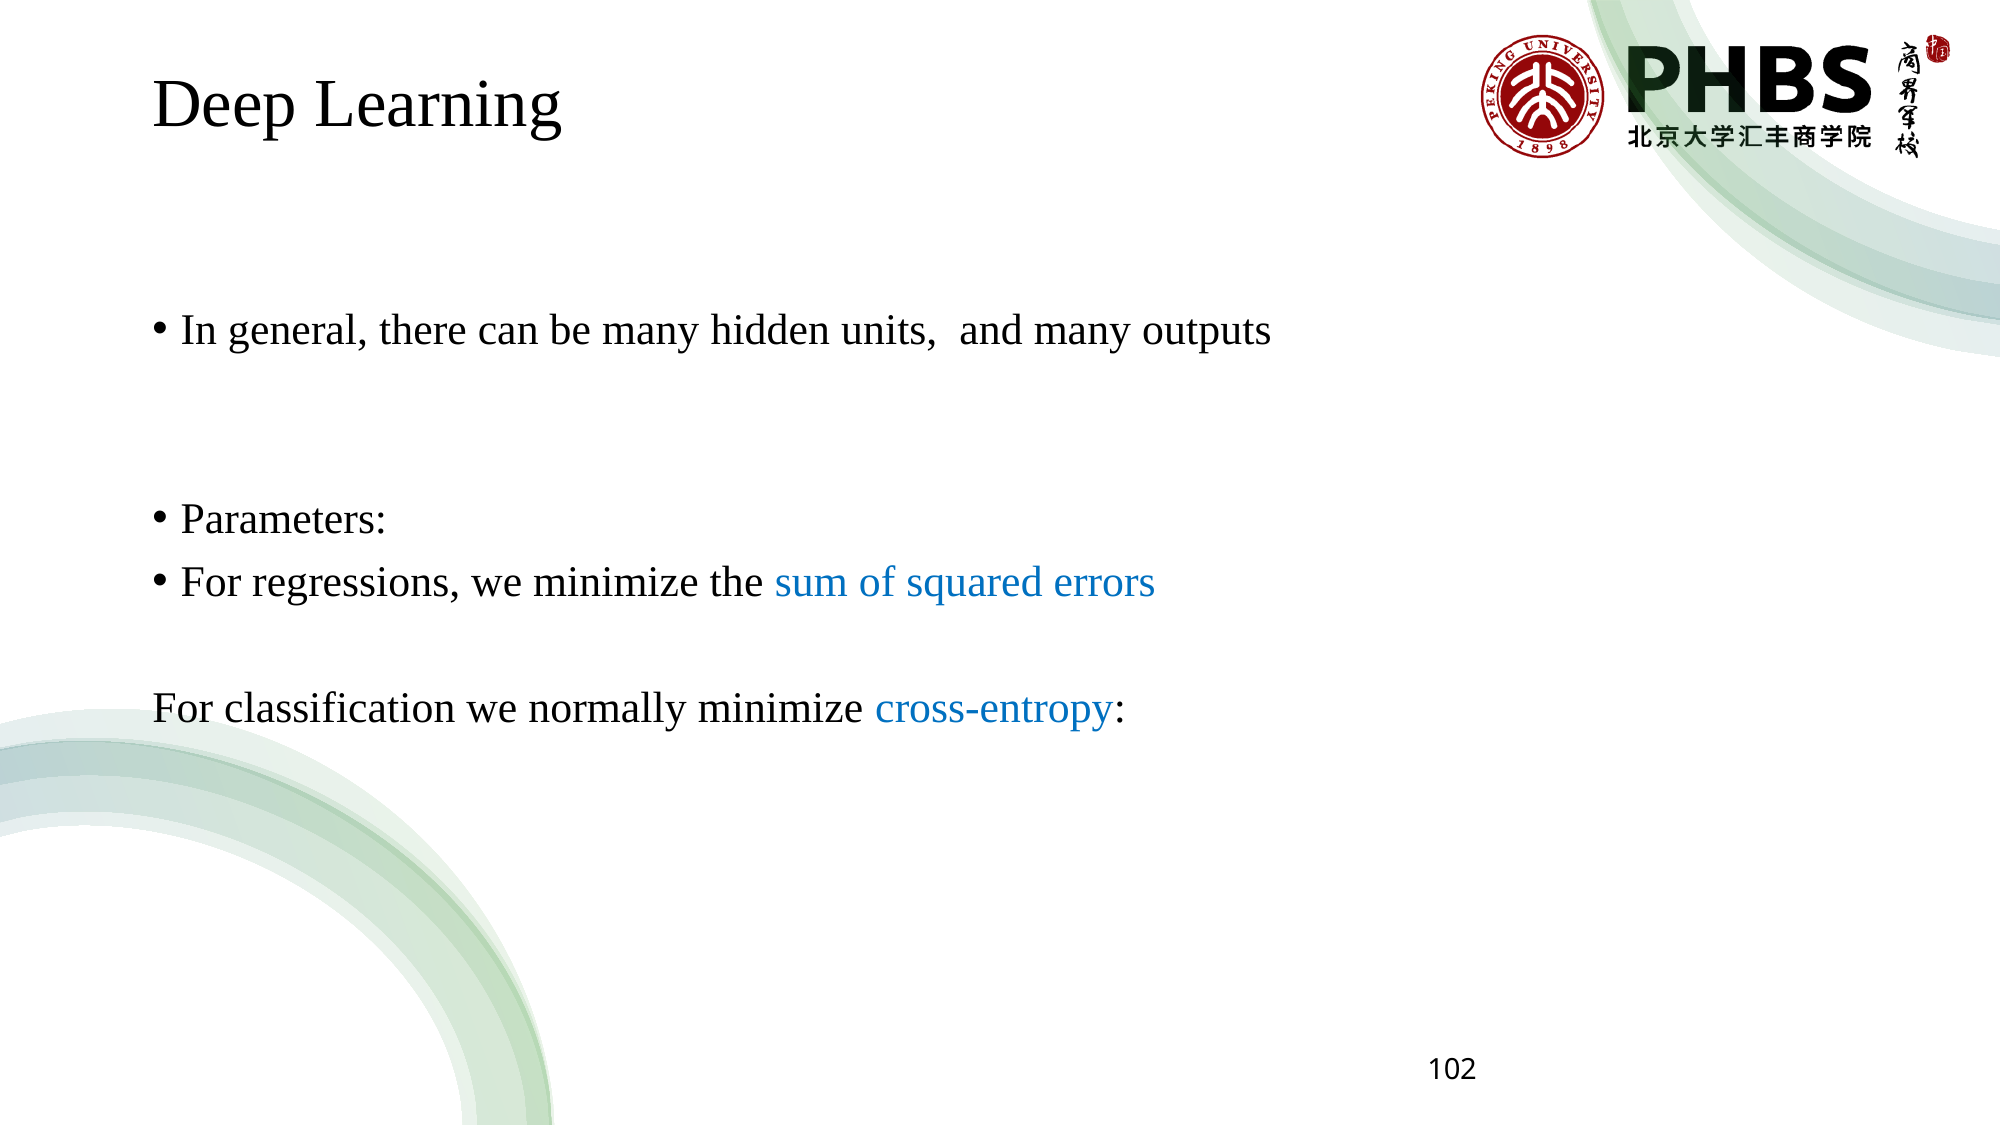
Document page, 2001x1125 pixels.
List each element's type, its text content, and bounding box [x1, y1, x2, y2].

picture [1625, 0, 2000, 185]
title Deep Learning [137, 59, 1863, 278]
picture [1458, 0, 1609, 59]
slide_number 102 [1412, 1042, 1750, 1103]
